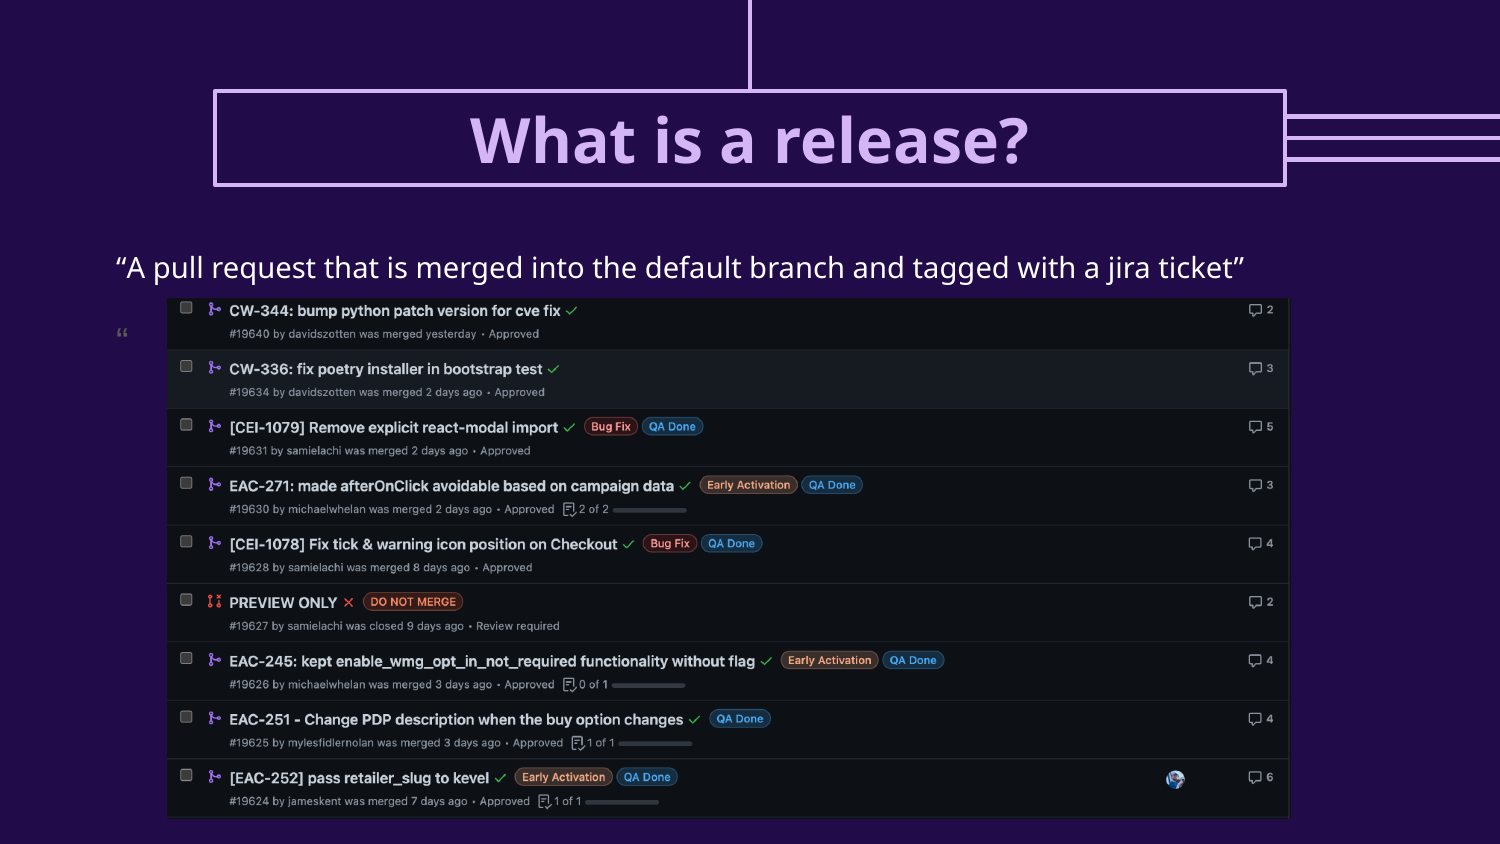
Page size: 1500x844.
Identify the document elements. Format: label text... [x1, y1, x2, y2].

title What is a release? [213, 89, 1287, 187]
list “A pull request that is merged into the default branch and tagged with a jira ticket” “ [101, 234, 1400, 748]
picture [166, 298, 1291, 819]
